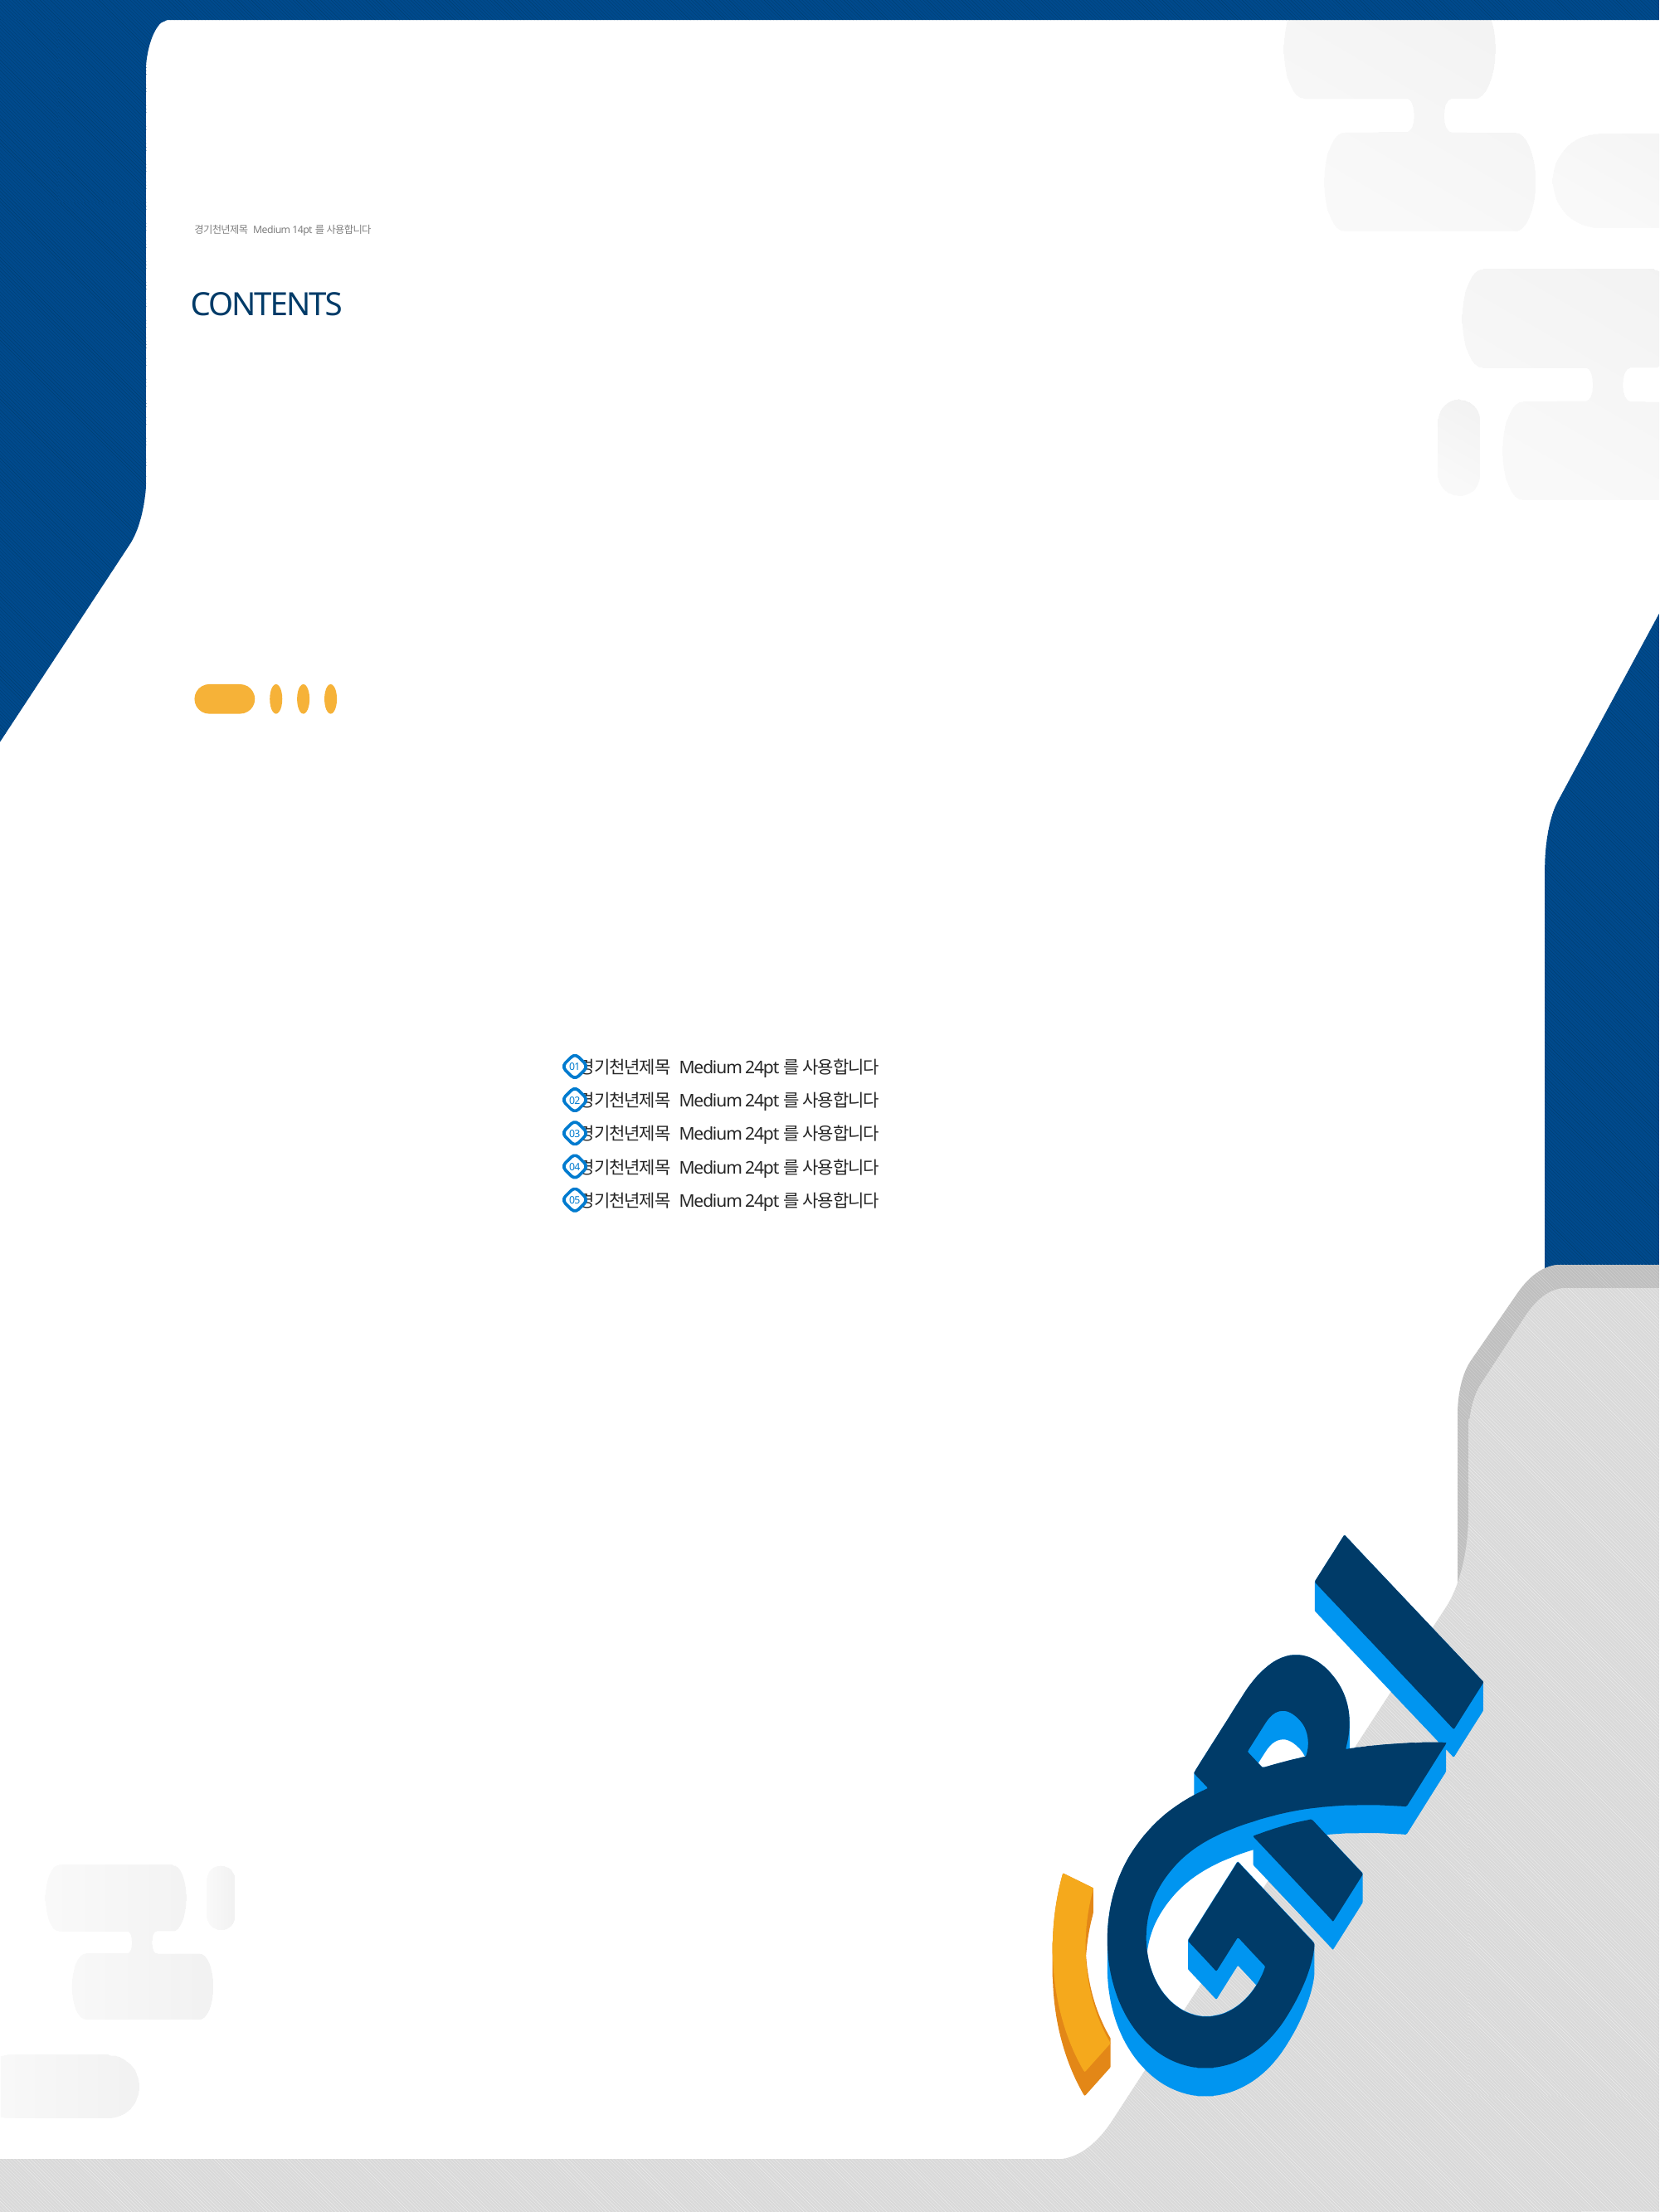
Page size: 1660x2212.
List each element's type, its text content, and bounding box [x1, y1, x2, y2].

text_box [565, 1124, 585, 1143]
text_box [565, 1157, 585, 1176]
text_box 경기천년제목 Medium 24pt를 사용합니다 [581, 1056, 880, 1077]
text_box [565, 1090, 585, 1110]
text_box 경기천년제목 Medium 24pt를 사용합니다 [580, 1189, 880, 1211]
text_box 경기천년제목 Medium 24pt를 사용합니다 [581, 1122, 880, 1144]
text_box 경기천년제목 Medium 24pt를 사용합니다 [581, 1089, 880, 1111]
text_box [565, 1057, 585, 1077]
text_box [565, 1190, 585, 1209]
text_box 경기천년제목 Medium 24pt를 사용합니다 [580, 1155, 880, 1178]
